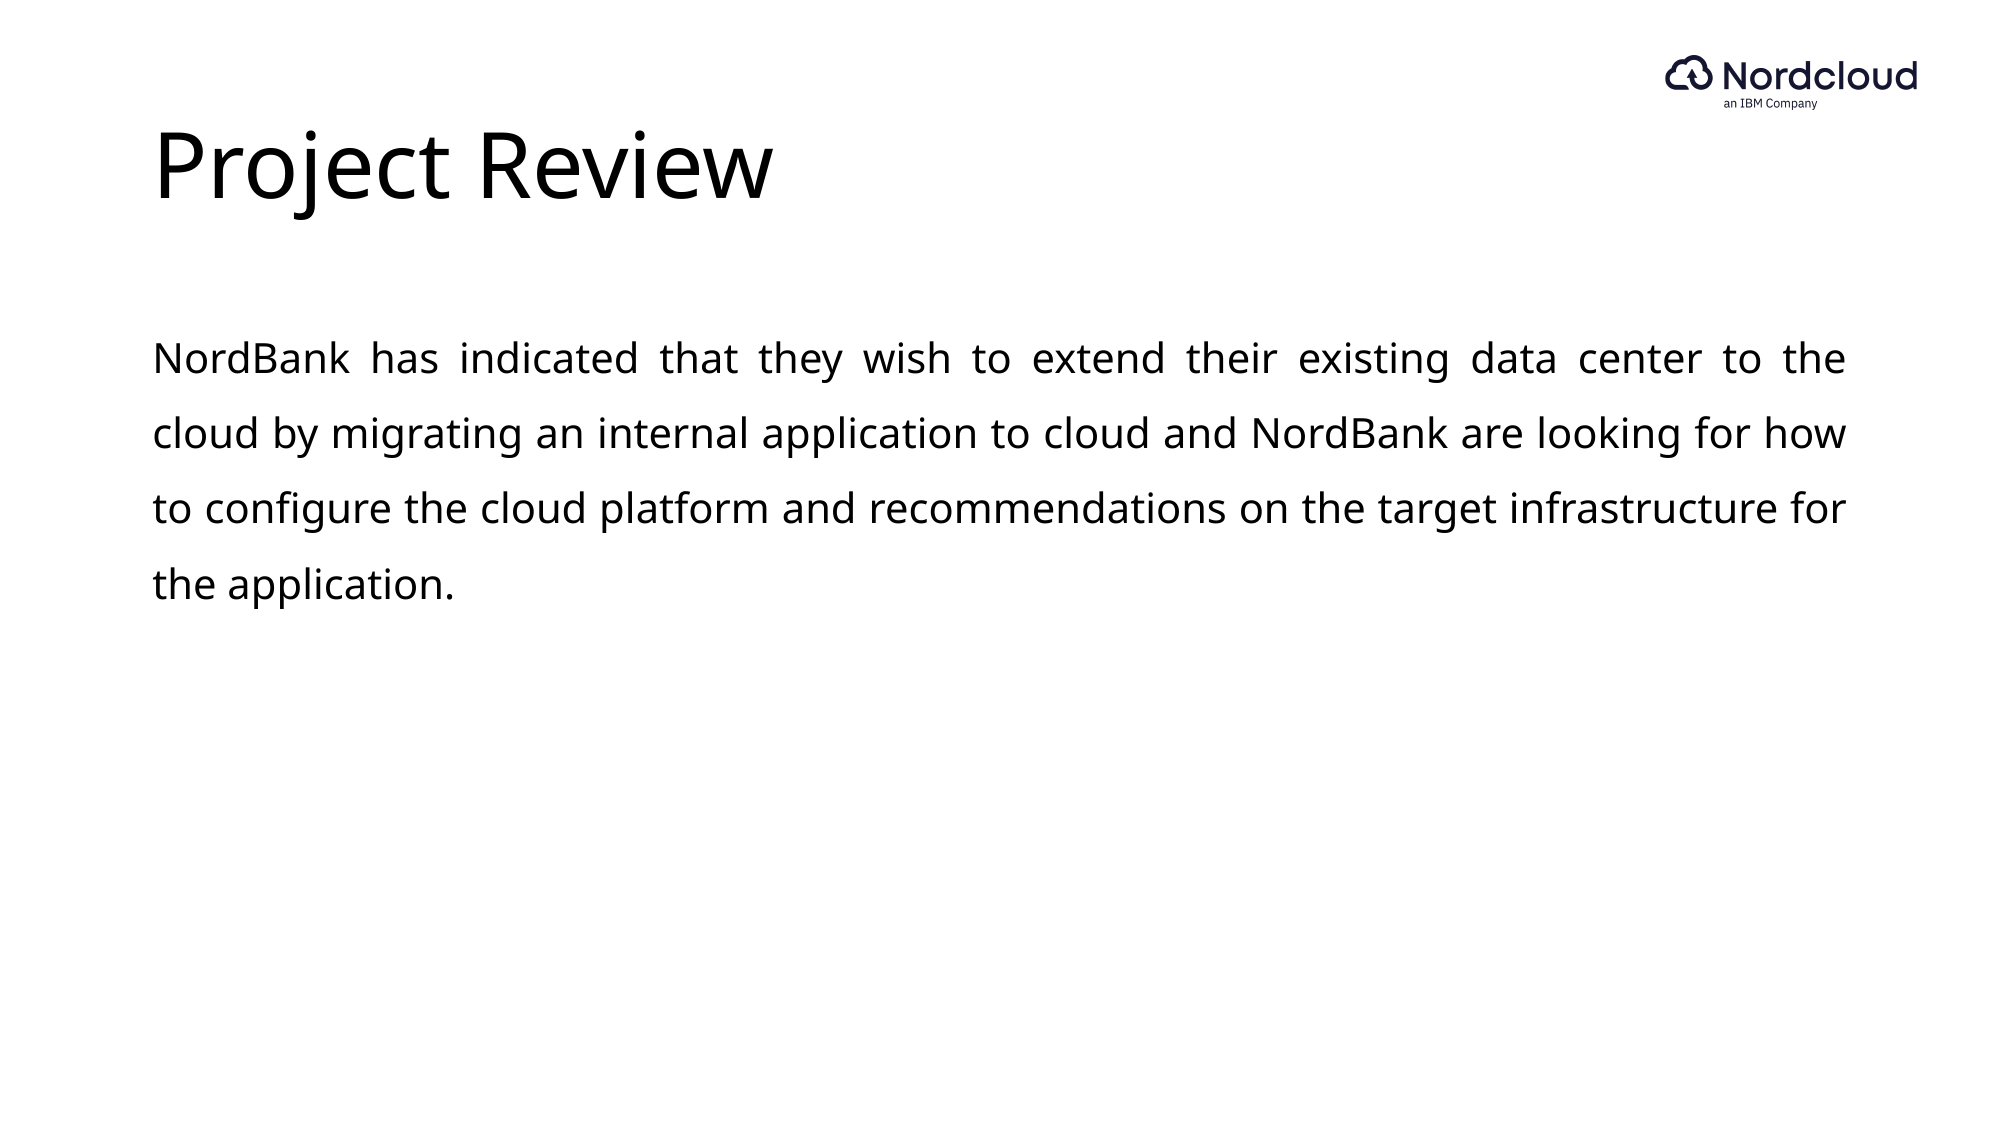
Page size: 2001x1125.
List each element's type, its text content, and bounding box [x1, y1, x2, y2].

picture [1662, 51, 1917, 110]
title Project Review [137, 59, 1863, 278]
list NordBank has indicated that they wish to extend their existing data center to the cloud by migrating an internal application to cloud and NordBank are looking for how to configure the cloud platform and recommendations on the target infrastructure for the application. [137, 299, 1863, 1014]
